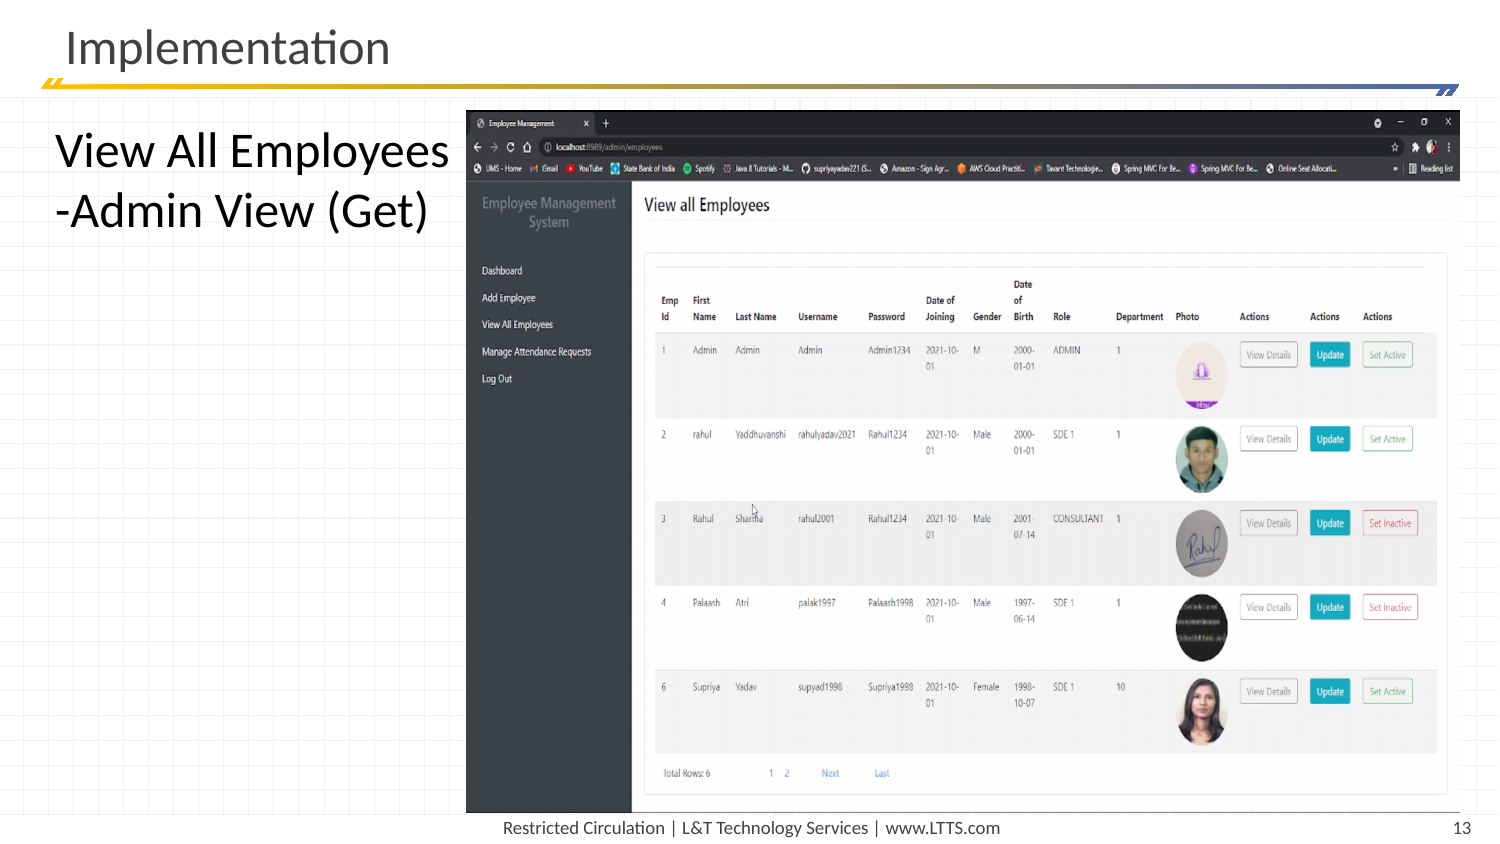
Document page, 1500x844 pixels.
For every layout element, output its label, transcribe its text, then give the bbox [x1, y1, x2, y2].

picture [466, 110, 1460, 813]
text_box View All Employees -Admin View (Get) [40, 110, 466, 245]
title Implementation [50, 0, 1450, 83]
